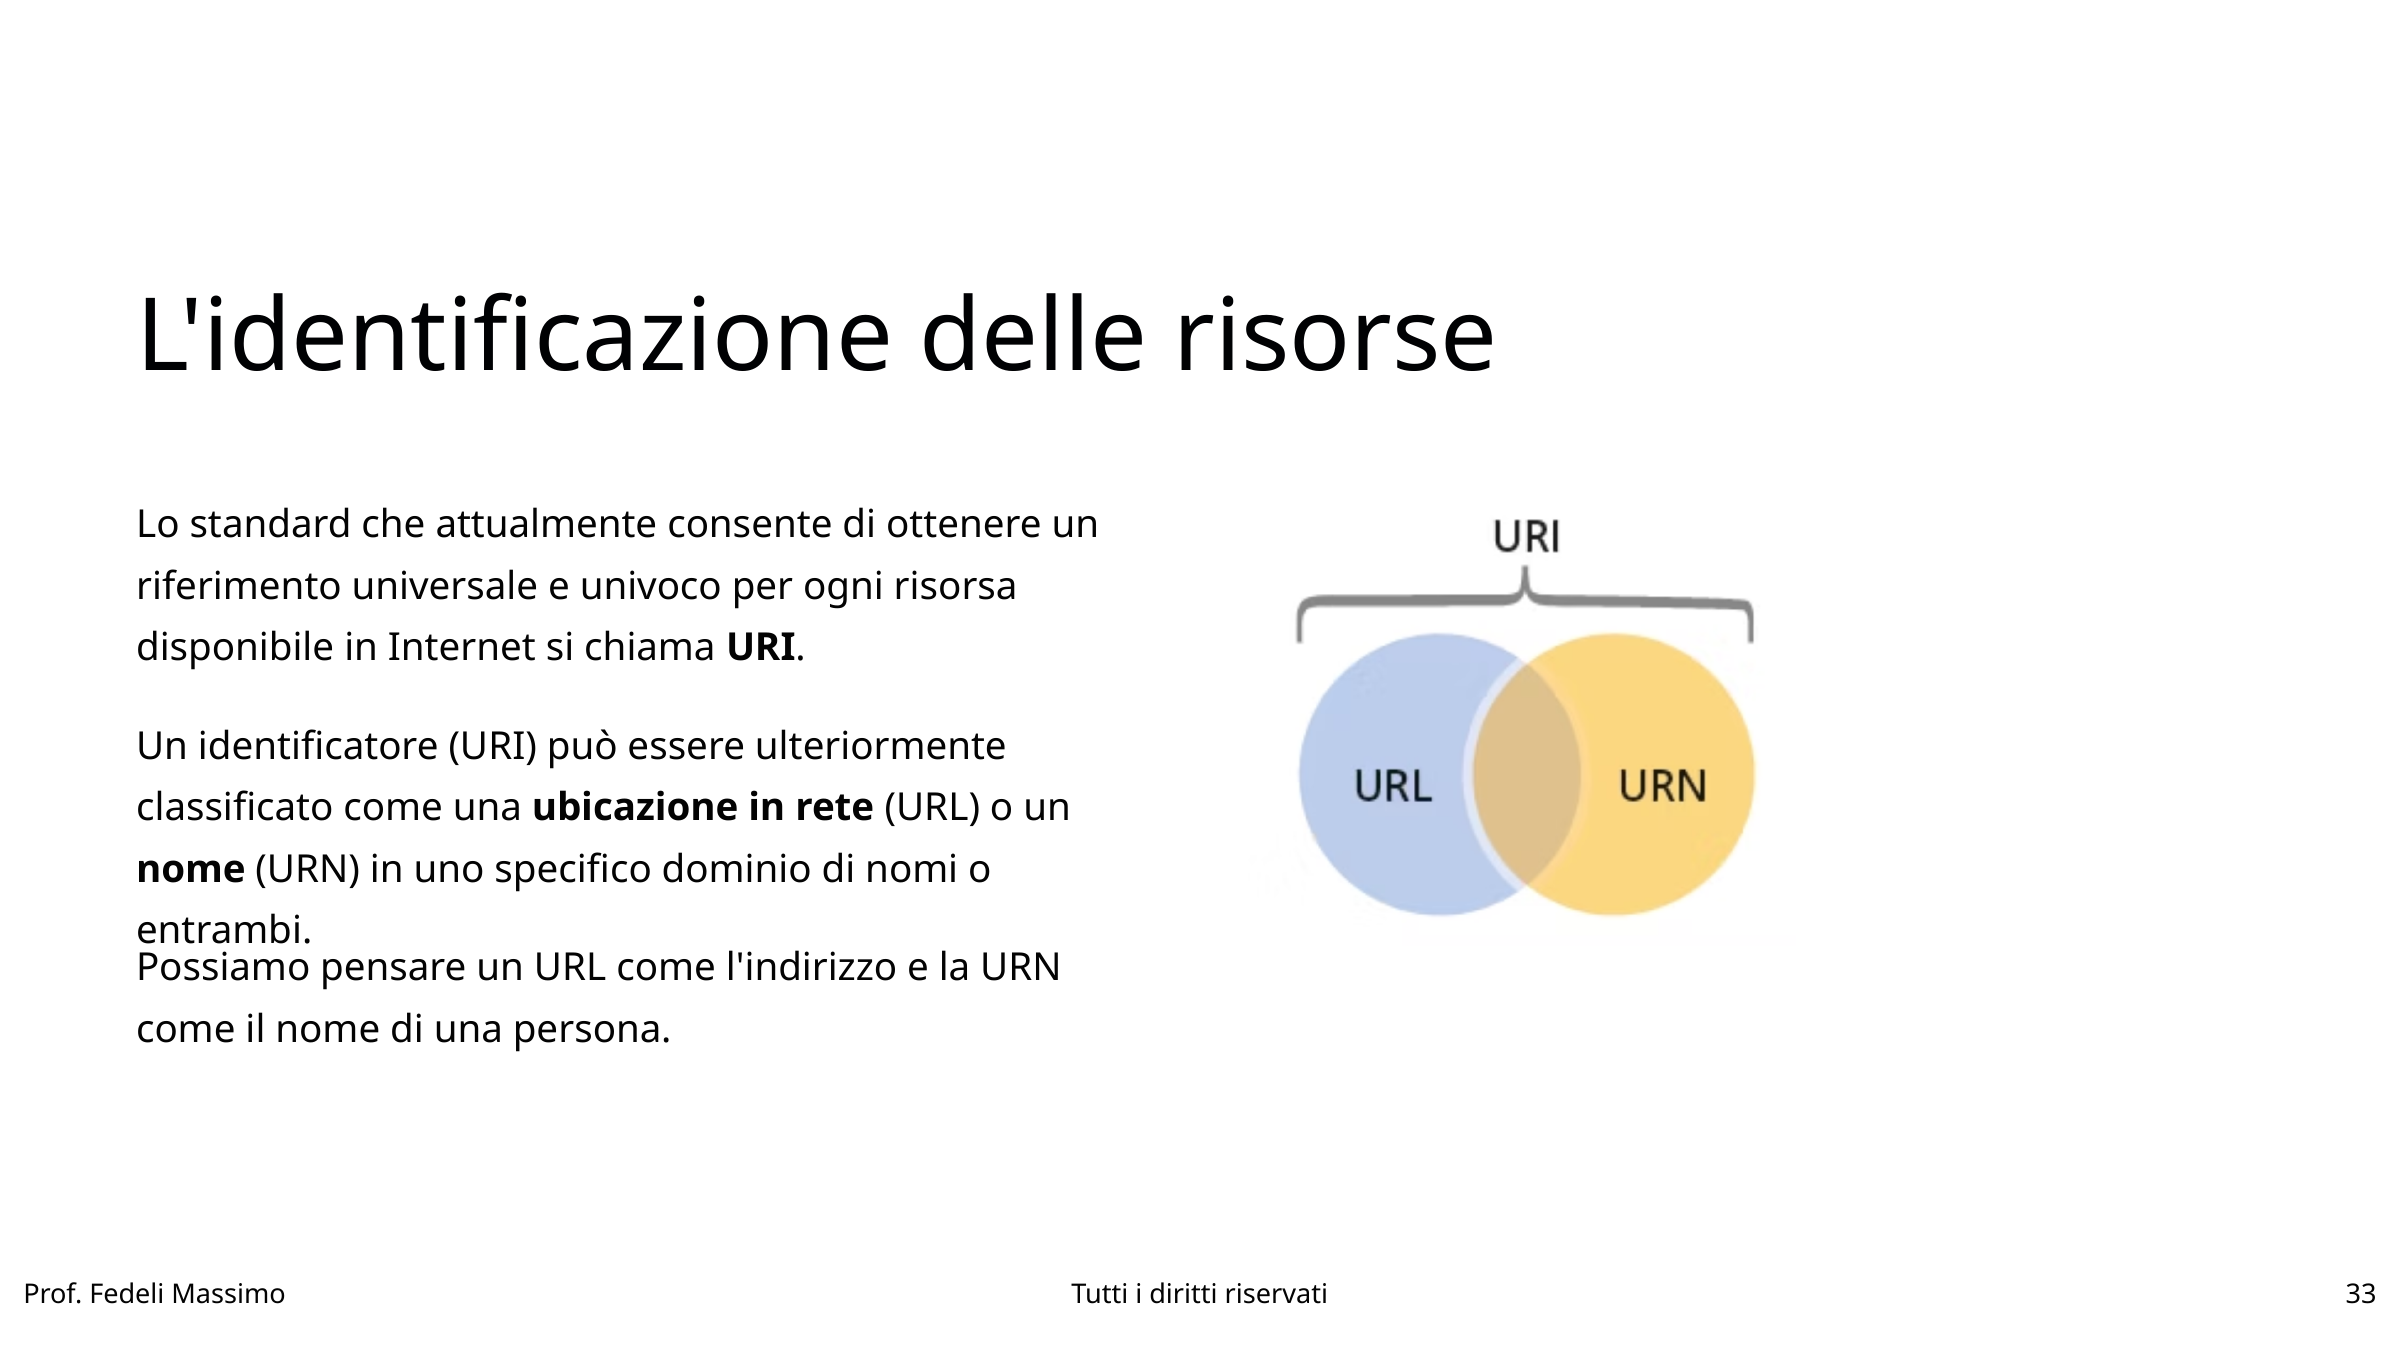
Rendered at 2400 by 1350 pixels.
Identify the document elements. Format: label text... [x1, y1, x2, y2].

text_box Possiamo pensare un URL come l'indirizzo e la URN come il nome di una persona. [135, 926, 1153, 1052]
picture [1248, 492, 1796, 946]
text_box Lo standard che attualmente consente di ottenere un riferimento universale e univoco per ogni risorsa disponibile in Internet si chiama URI. [135, 484, 1153, 671]
text_box Tutti i diritti riservati [1069, 1266, 1331, 1310]
text_box Prof. Fedeli Massimo [23, 1266, 287, 1310]
text_box 33 [2318, 1266, 2377, 1310]
text_box L'identificazione delle risorse [136, 263, 1371, 391]
text_box Un identificatore (URI) può essere ulteriormente classificato come una ubicazione in rete (URL) o un nome (URN) in uno specifico dominio di nomi o entrambi. [135, 705, 1153, 893]
